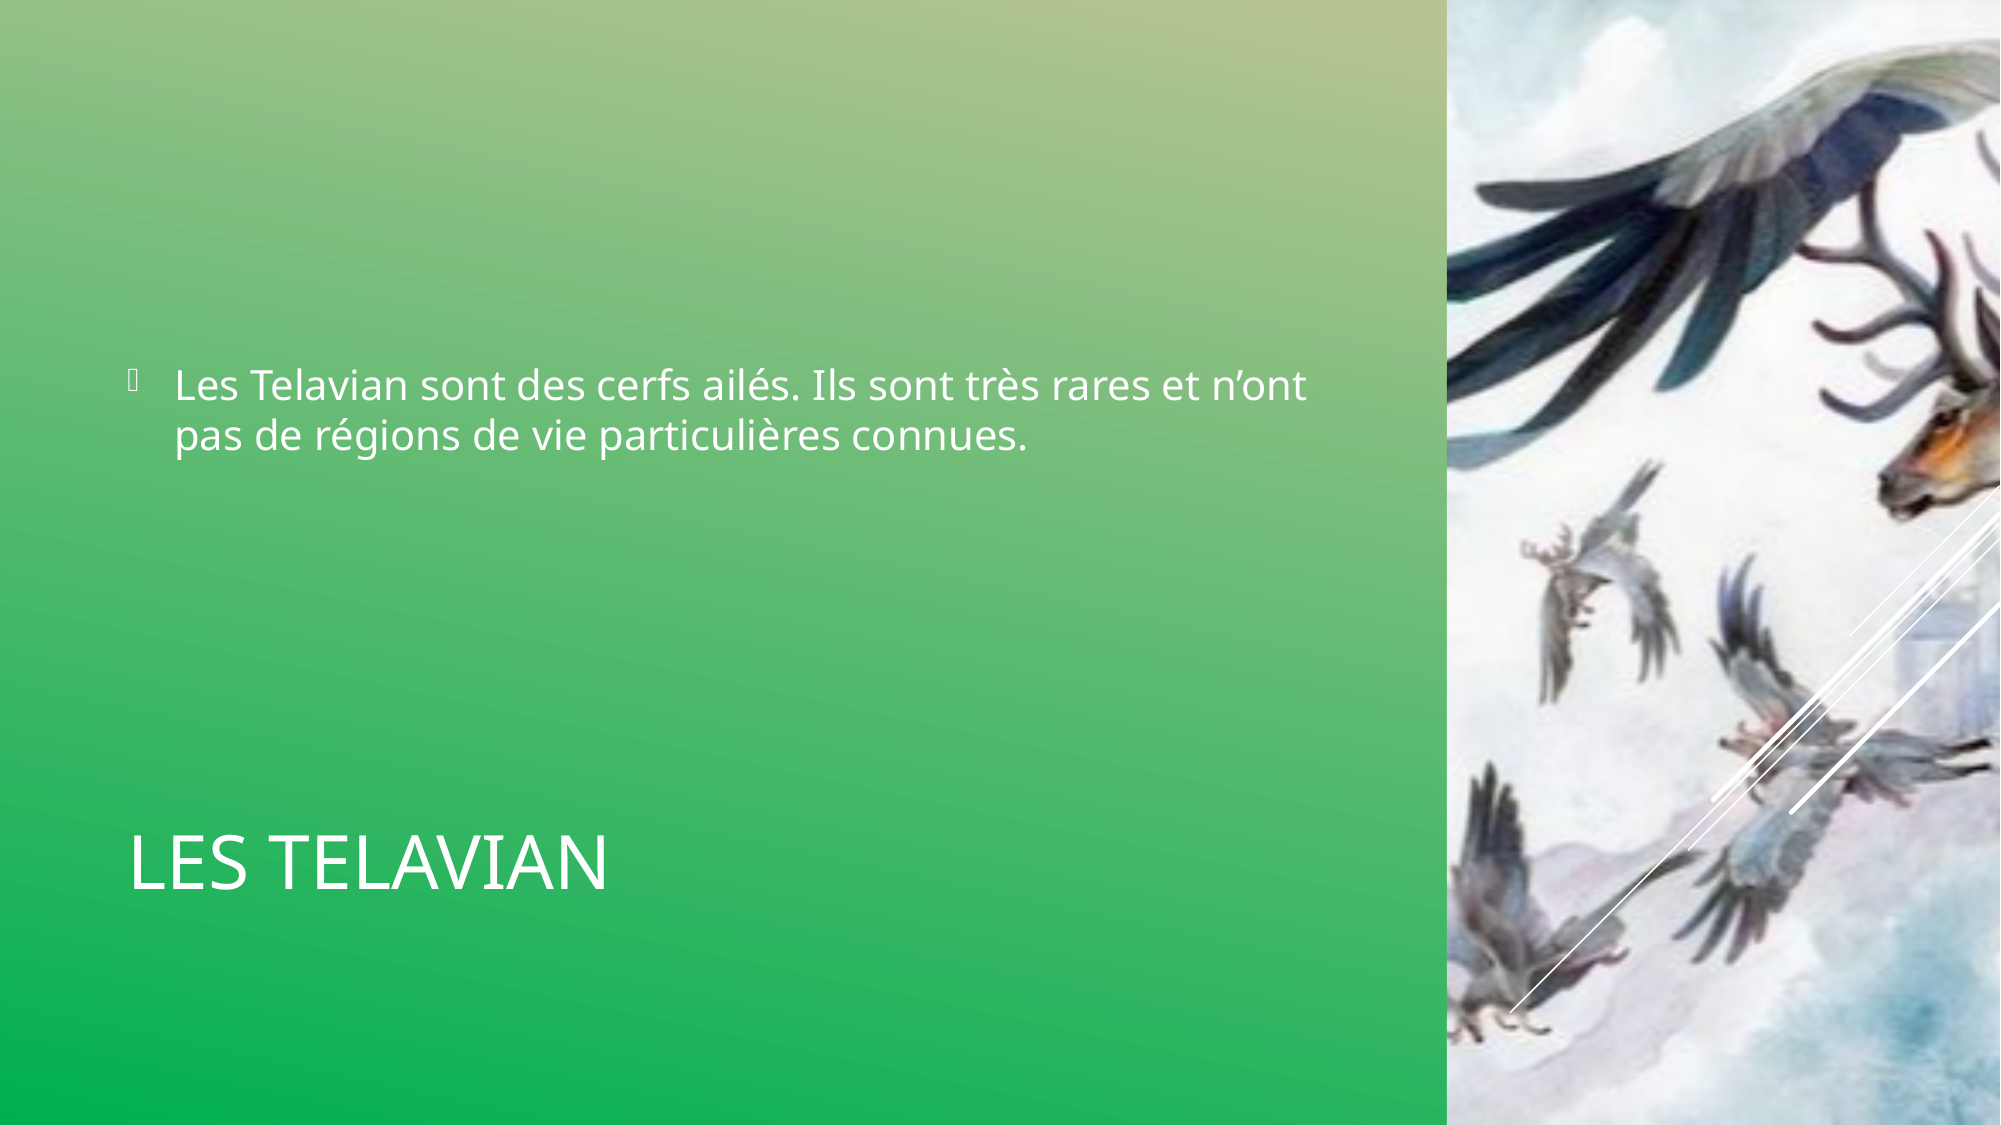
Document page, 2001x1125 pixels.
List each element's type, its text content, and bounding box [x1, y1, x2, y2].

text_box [1510, 485, 2000, 1013]
picture [1446, 0, 2000, 1125]
title Les Telavian [112, 736, 1350, 984]
text_box [0, 0, 1446, 1125]
list Les Telavian sont des cerfs ailés. Ils sont très rares et n’ont pas de régions de vie particulières connues. [112, 112, 1342, 706]
